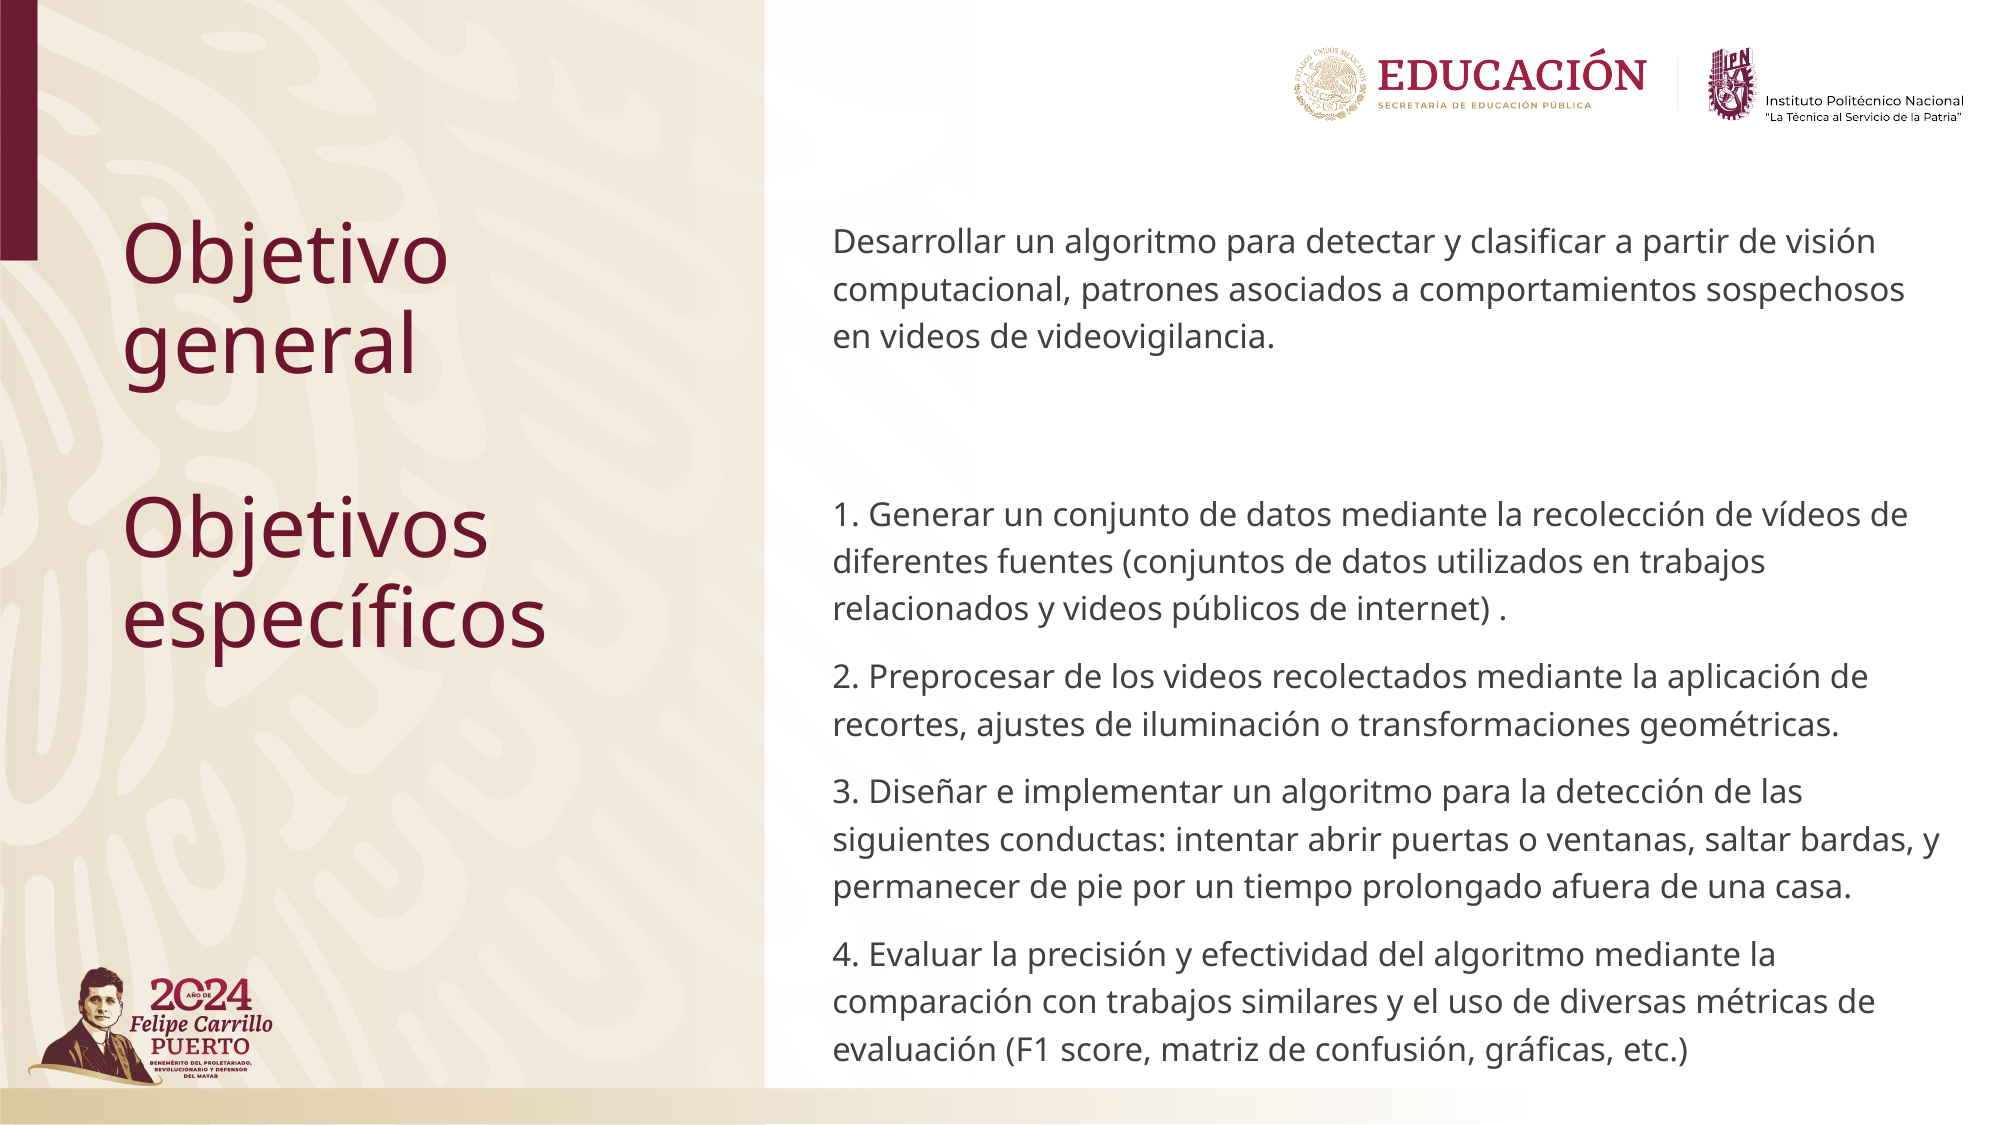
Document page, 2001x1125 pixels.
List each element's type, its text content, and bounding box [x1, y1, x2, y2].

title Objetivo general [107, 204, 783, 374]
text_box 1. Generar un conjunto de datos mediante la recolección de vídeos de diferentes fuentes (conjuntos de datos utilizados en trabajos relacionados y videos públicos de internet) . 2. Preprocesar de los videos recolectados mediante la aplicación de recortes, ajustes de iluminación o transformaciones geométricas. 3. Diseñar e implementar un algoritmo para la detección de las siguientes conductas: intentar abrir puertas o ventanas, saltar bardas, y permanecer de pie por un tiempo prolongado afuera de una casa. 4. Evaluar la precisión y efectividad del algoritmo mediante la comparación con trabajos similares y el uso de diversas métricas de evaluación (F1 score, matriz de confusión, gráficas, etc.) [817, 478, 1963, 1080]
list Desarrollar un algoritmo para detectar y clasificar a partir de visión computacional, patrones asociados a comportamientos sospechosos en videos de videovigilancia. [817, 204, 1930, 396]
text_box Objetivos específicos [107, 478, 782, 647]
picture [0, 0, 2001, 1125]
